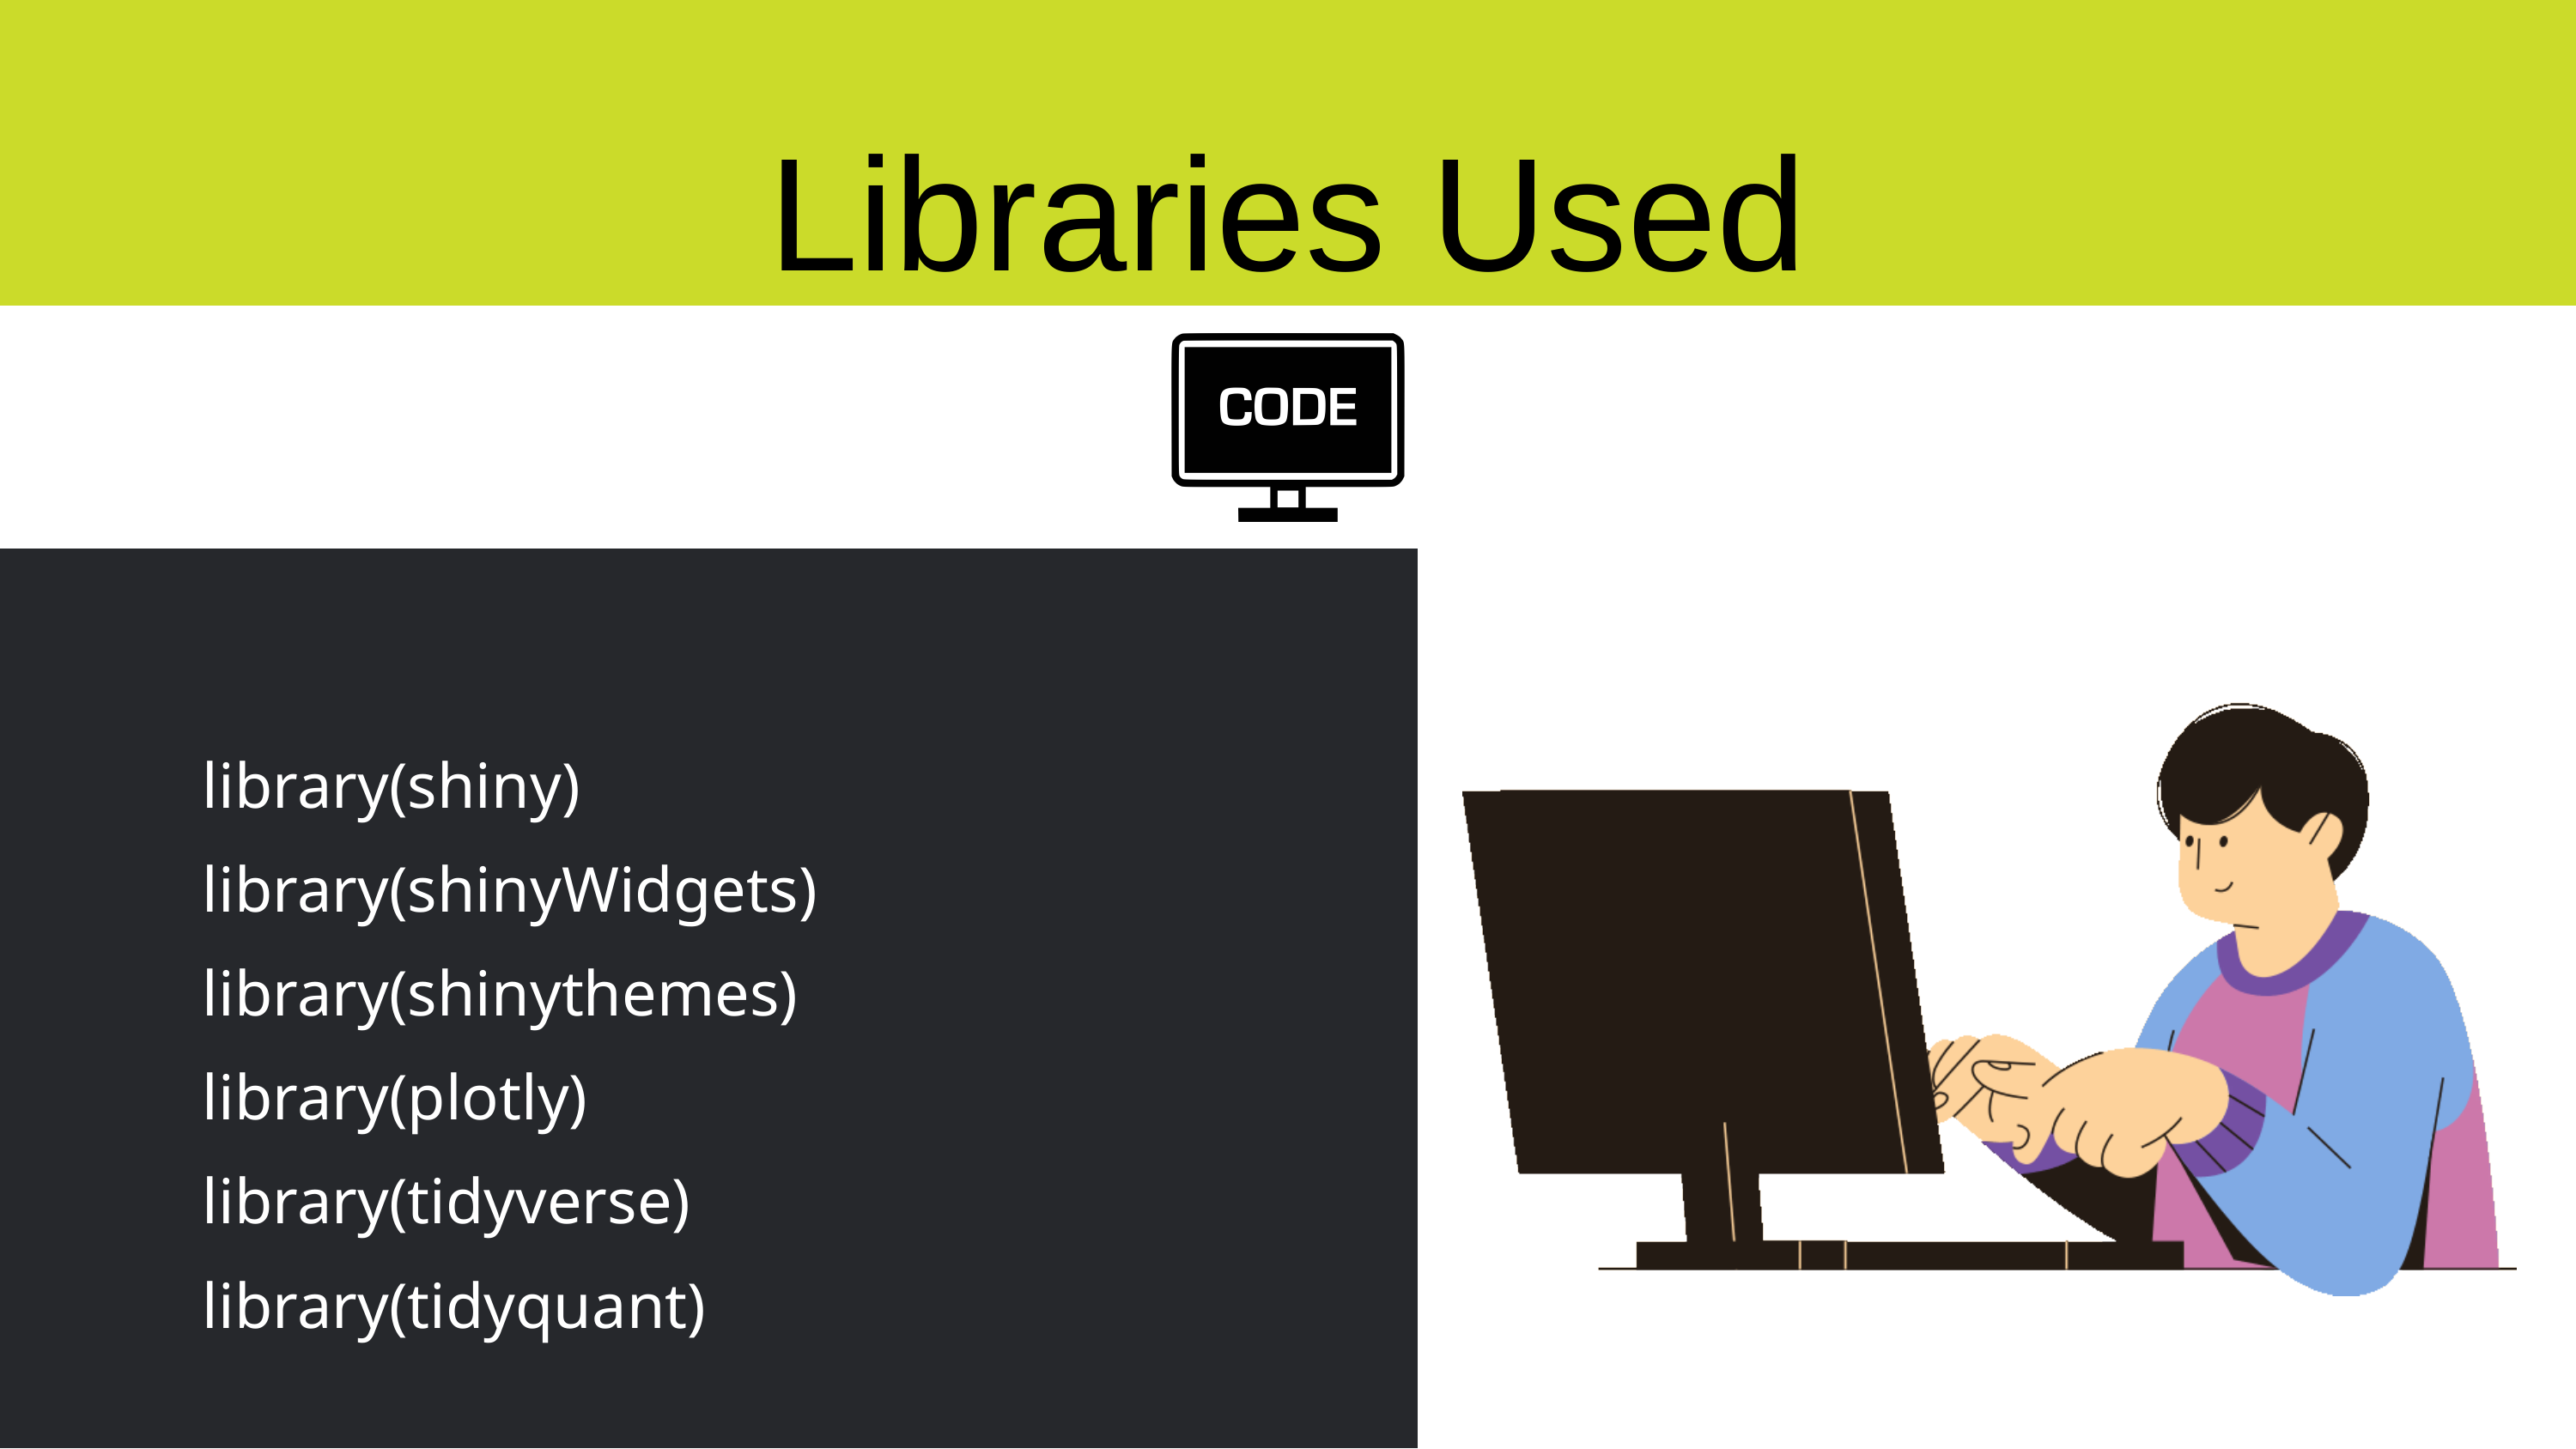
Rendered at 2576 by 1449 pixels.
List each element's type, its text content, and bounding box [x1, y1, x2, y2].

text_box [1080, 0, 1516, 1449]
text_box Libraries Used [723, 32, 1074, 303]
picture [1171, 333, 1405, 522]
picture [1462, 700, 2517, 1296]
text_box Libraries Used [1522, 32, 1853, 303]
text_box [0, 528, 1074, 1449]
